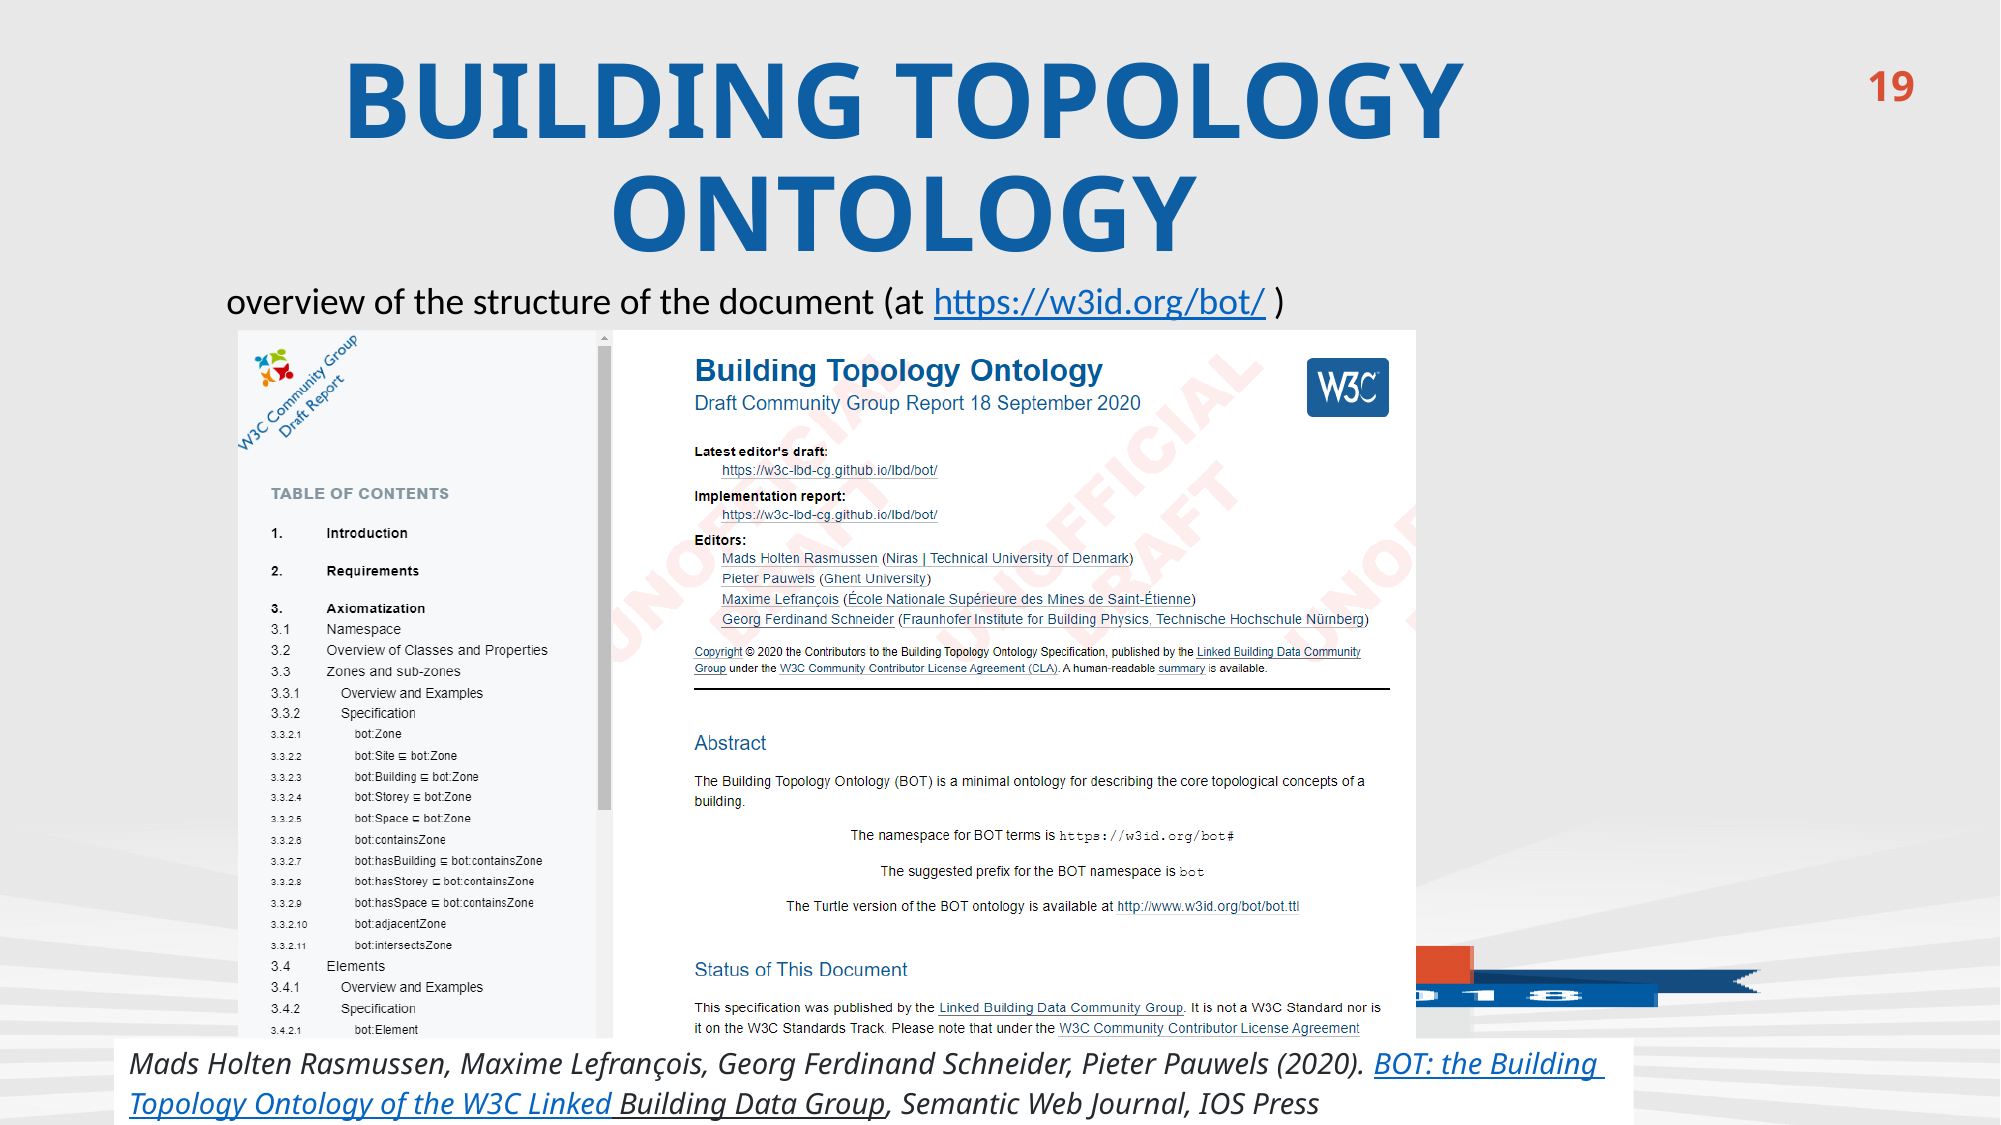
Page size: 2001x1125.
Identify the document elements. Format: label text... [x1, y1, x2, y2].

text_box Mads Holten Rasmussen, Maxime Lefrançois, Georg Ferdinand Schneider, Pieter Pauwels (2020). BOT: the Building Topology Ontology of the W3C Linked Building Data Group, Semantic Web Journal, IOS Press [1416, 1038, 1634, 1125]
picture [0, 0, 2001, 1125]
title BUILDING TOPOLOGY ONTOLOGY [40, 52, 1766, 271]
slide_number 19 [1839, 51, 1943, 126]
text_box overview of the structure of the document (at https://w3id.org/bot/ ) [211, 270, 1658, 330]
text_box Mads Holten Rasmussen, Maxime Lefrançois, Georg Ferdinand Schneider, Pieter Pauwels (2020). BOT: the Building Topology Ontology of the W3C Linked Building Data Group, Semantic Web Journal, IOS Press [114, 1038, 238, 1125]
